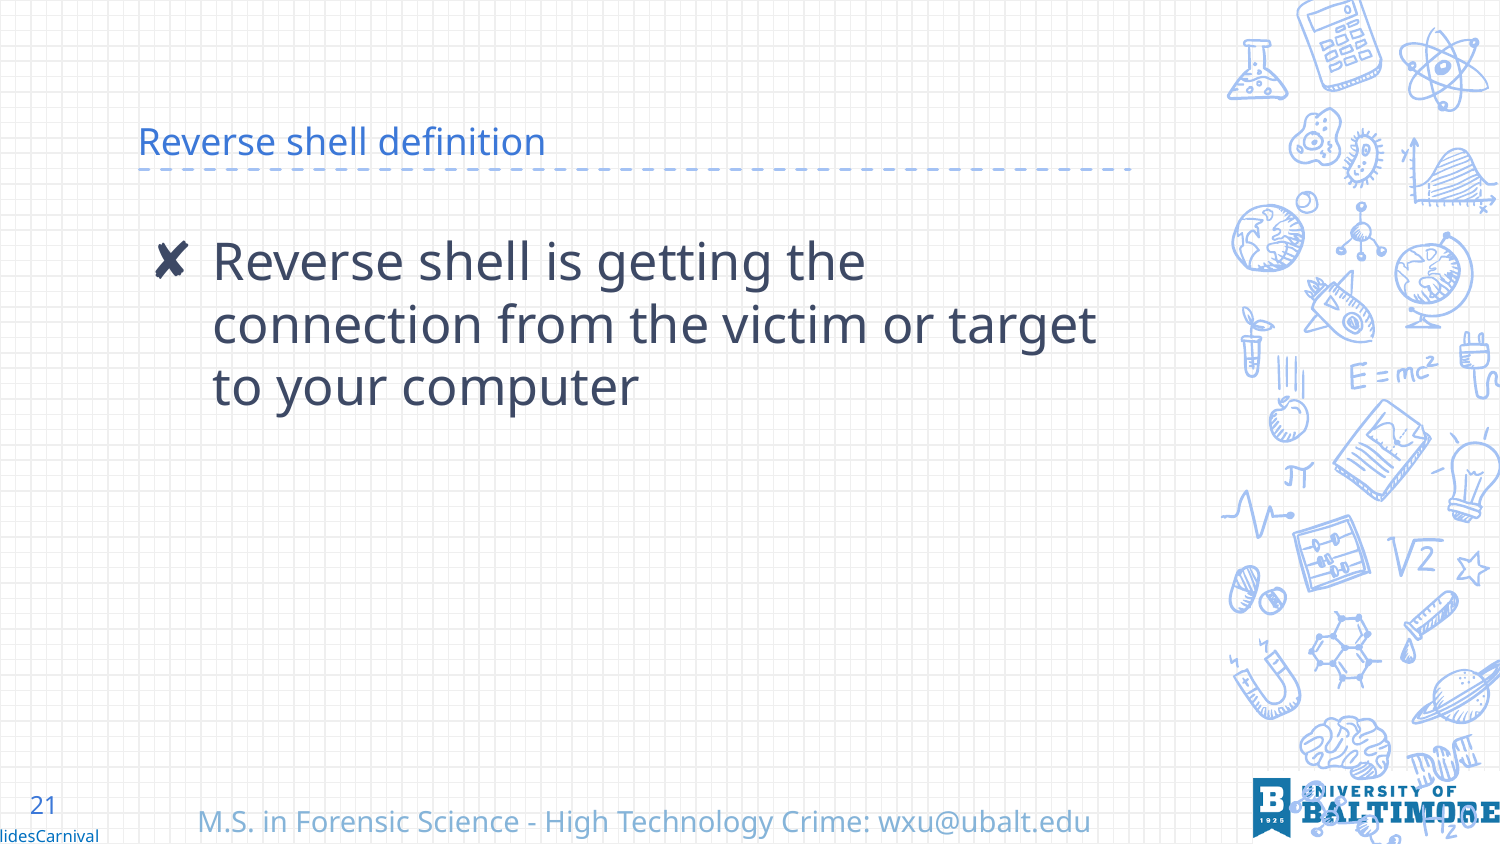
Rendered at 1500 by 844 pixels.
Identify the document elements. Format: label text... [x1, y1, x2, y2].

picture [1327, 813, 1336, 822]
slide_number 21 [14, 774, 105, 840]
list Reverse shell is getting the connection from the victim or target to your computer [122, 213, 1130, 806]
title Reverse shell definition [122, 36, 1130, 178]
picture [1316, 786, 1321, 797]
picture [1365, 817, 1376, 833]
picture [1253, 771, 1500, 844]
